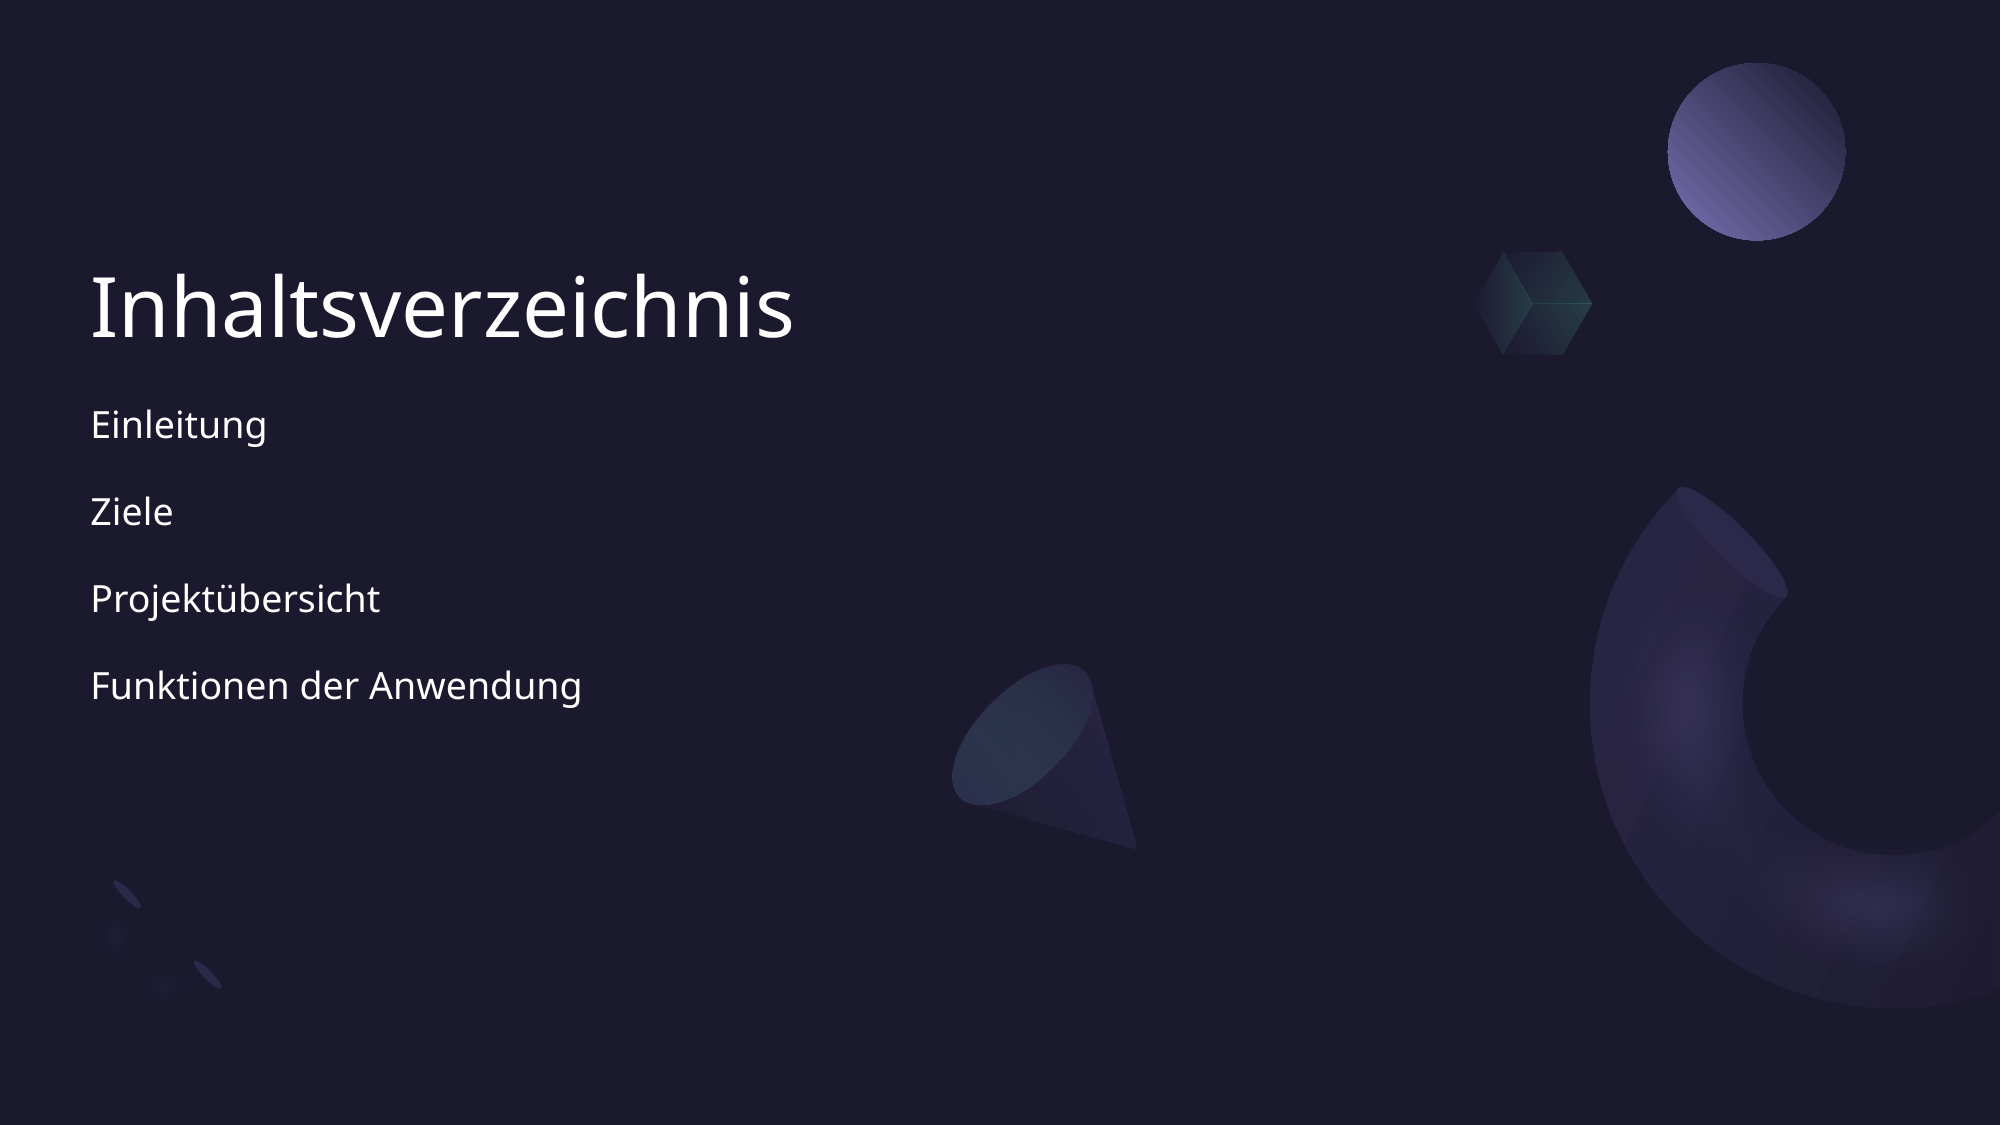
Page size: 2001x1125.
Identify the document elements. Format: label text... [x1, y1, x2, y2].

list Einleitung Ziele Projektübersicht Funktionen der Anwendung [90, 396, 1910, 1039]
title Inhaltsverzeichnis [90, 79, 1910, 356]
